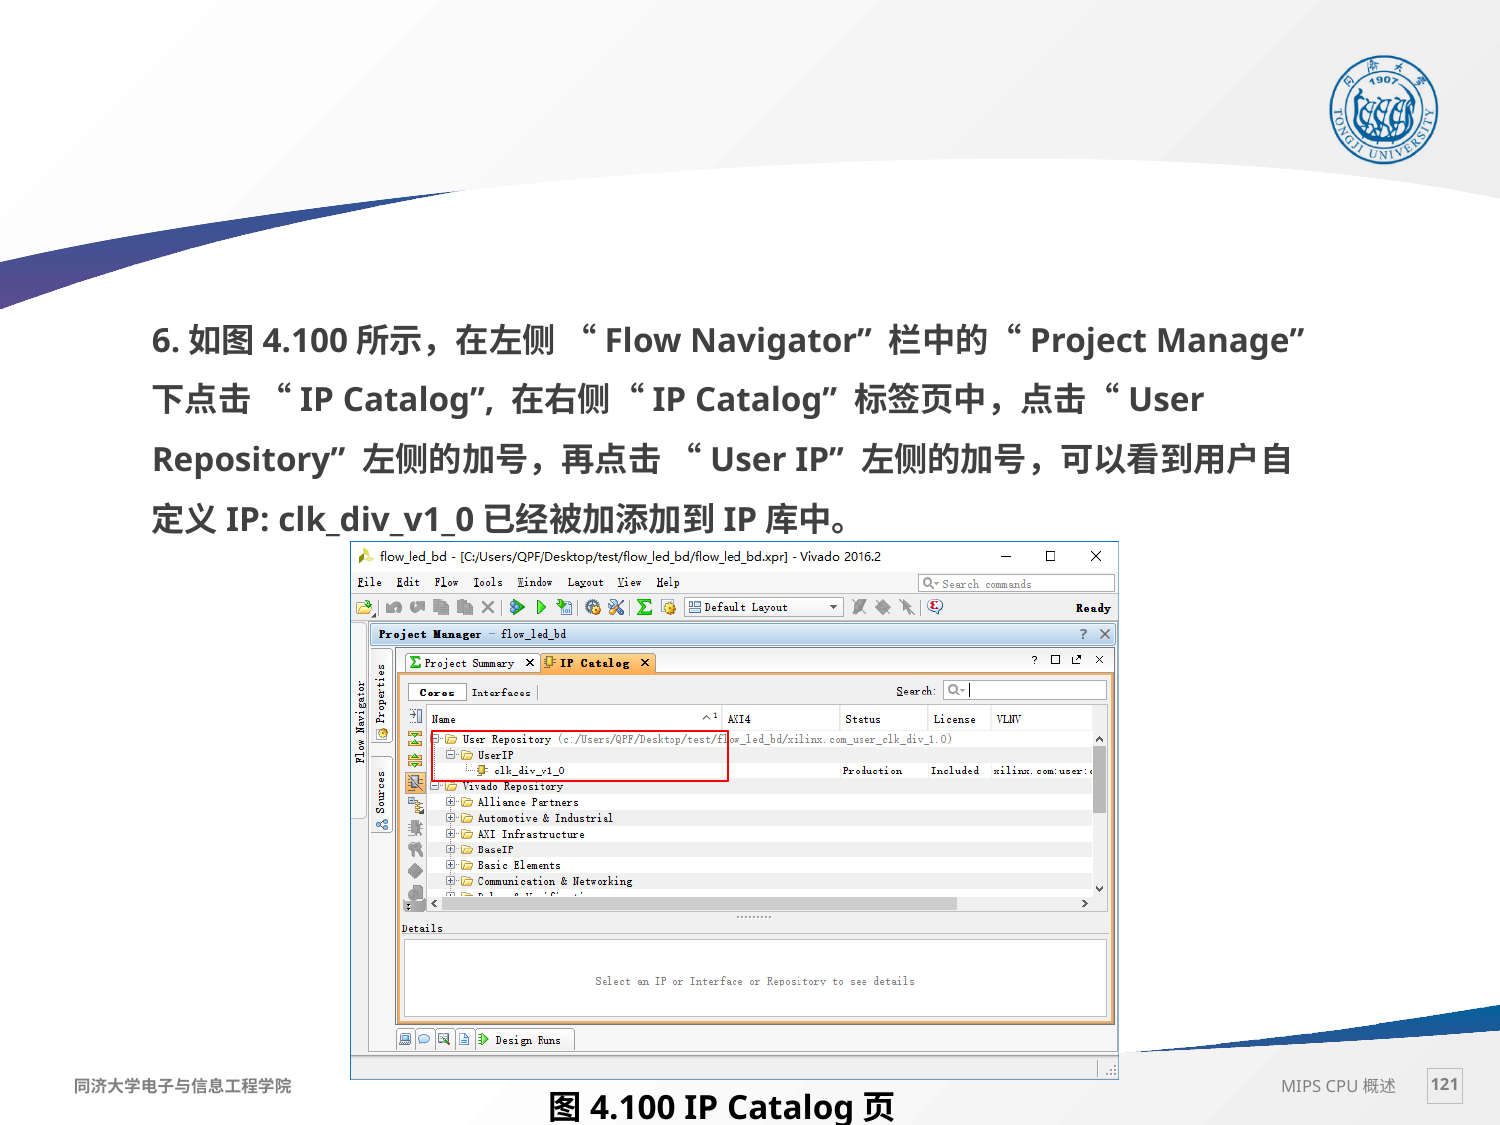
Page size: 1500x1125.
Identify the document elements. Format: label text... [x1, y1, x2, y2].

picture [1319, 40, 1462, 184]
text_box 6.如图4.100所示，在左侧 “Flow Navigator” 栏中的“Project Manage” 下点击 “IP Catalog”, 在右侧“IP Catalog” 标签页中，点击“User Repository” 左侧的加号，再点击 “User IP” 左侧的加号，可以看到用户自定义IP: clk_div_v1_0已经被加添加到IP库中。 [140, 291, 1329, 546]
text_box 图4.100 IP Catalog页 [534, 1087, 911, 1125]
picture [349, 541, 1119, 1080]
